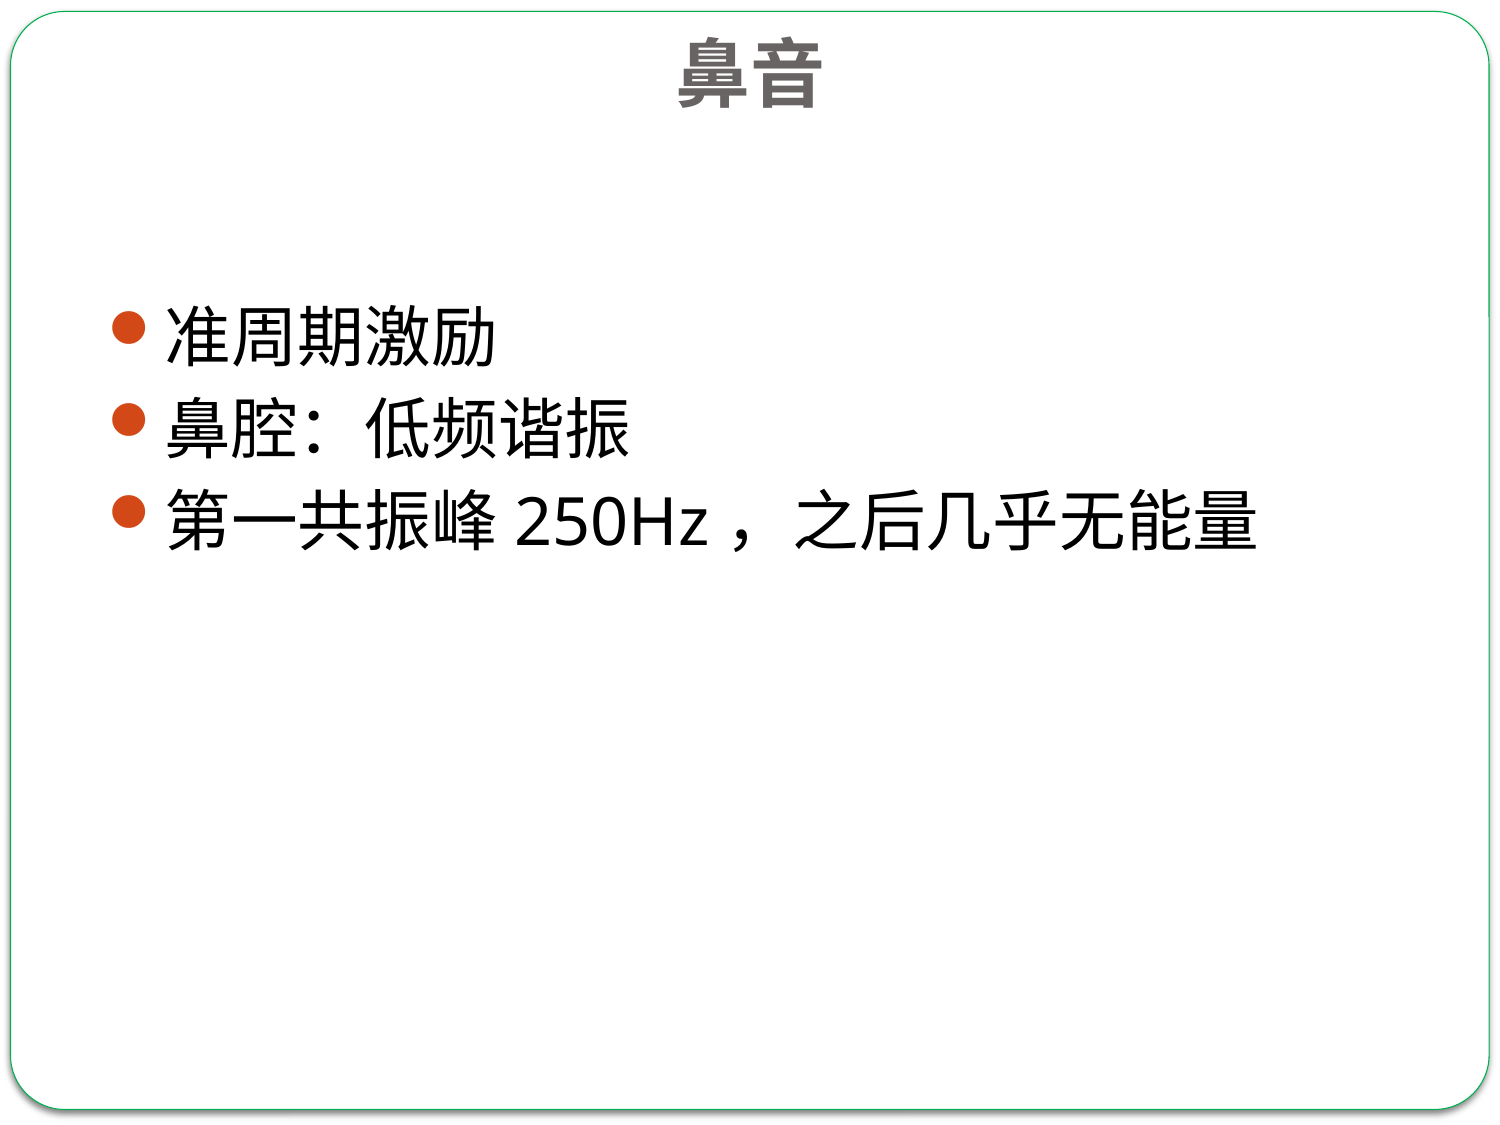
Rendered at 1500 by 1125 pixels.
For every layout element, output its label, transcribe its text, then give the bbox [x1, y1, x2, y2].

text_box 鼻音 [94, 19, 1407, 219]
text_box 准周期激励 鼻腔：低频谐振 第一共振峰250Hz，之后几乎无能量 [92, 287, 1406, 988]
